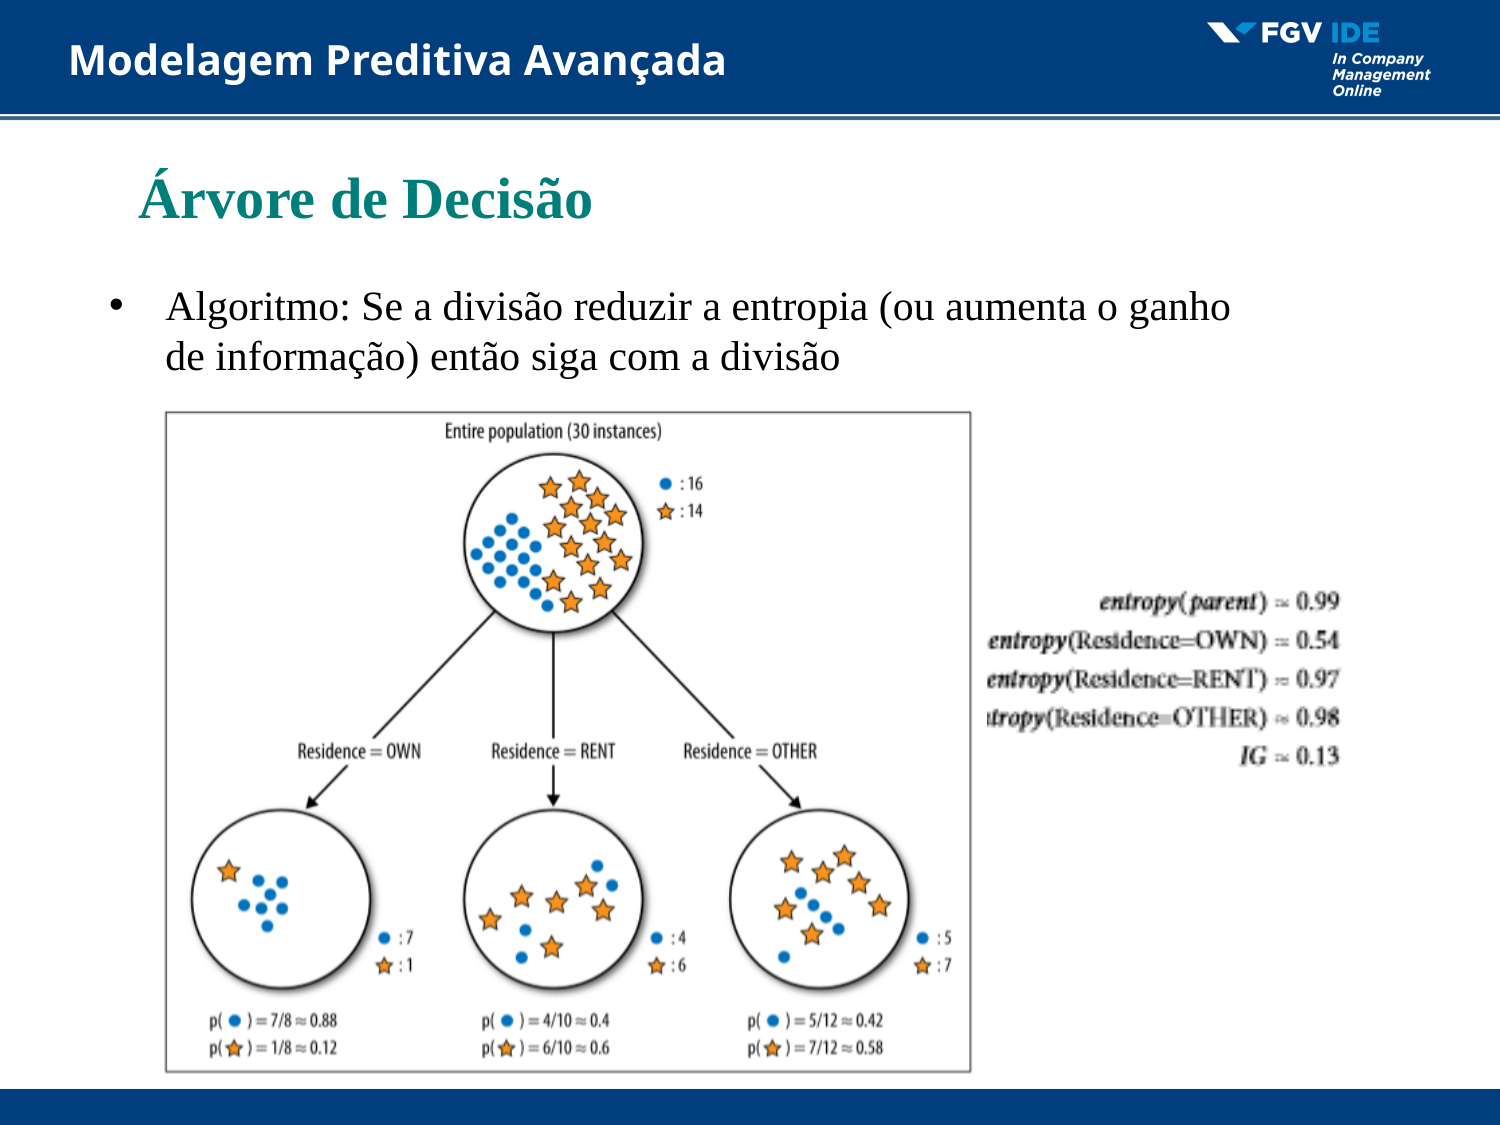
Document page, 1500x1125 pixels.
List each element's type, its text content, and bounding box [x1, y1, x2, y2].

title Modelagem Preditiva Avançada [53, 26, 1176, 95]
text_box Árvore de Decisão [123, 153, 1274, 238]
picture [0, 0, 1500, 1125]
text_box Algoritmo: Se a divisão reduzir a entropia (ou aumenta o ganho de informação) então siga com a divisão [94, 271, 1258, 437]
